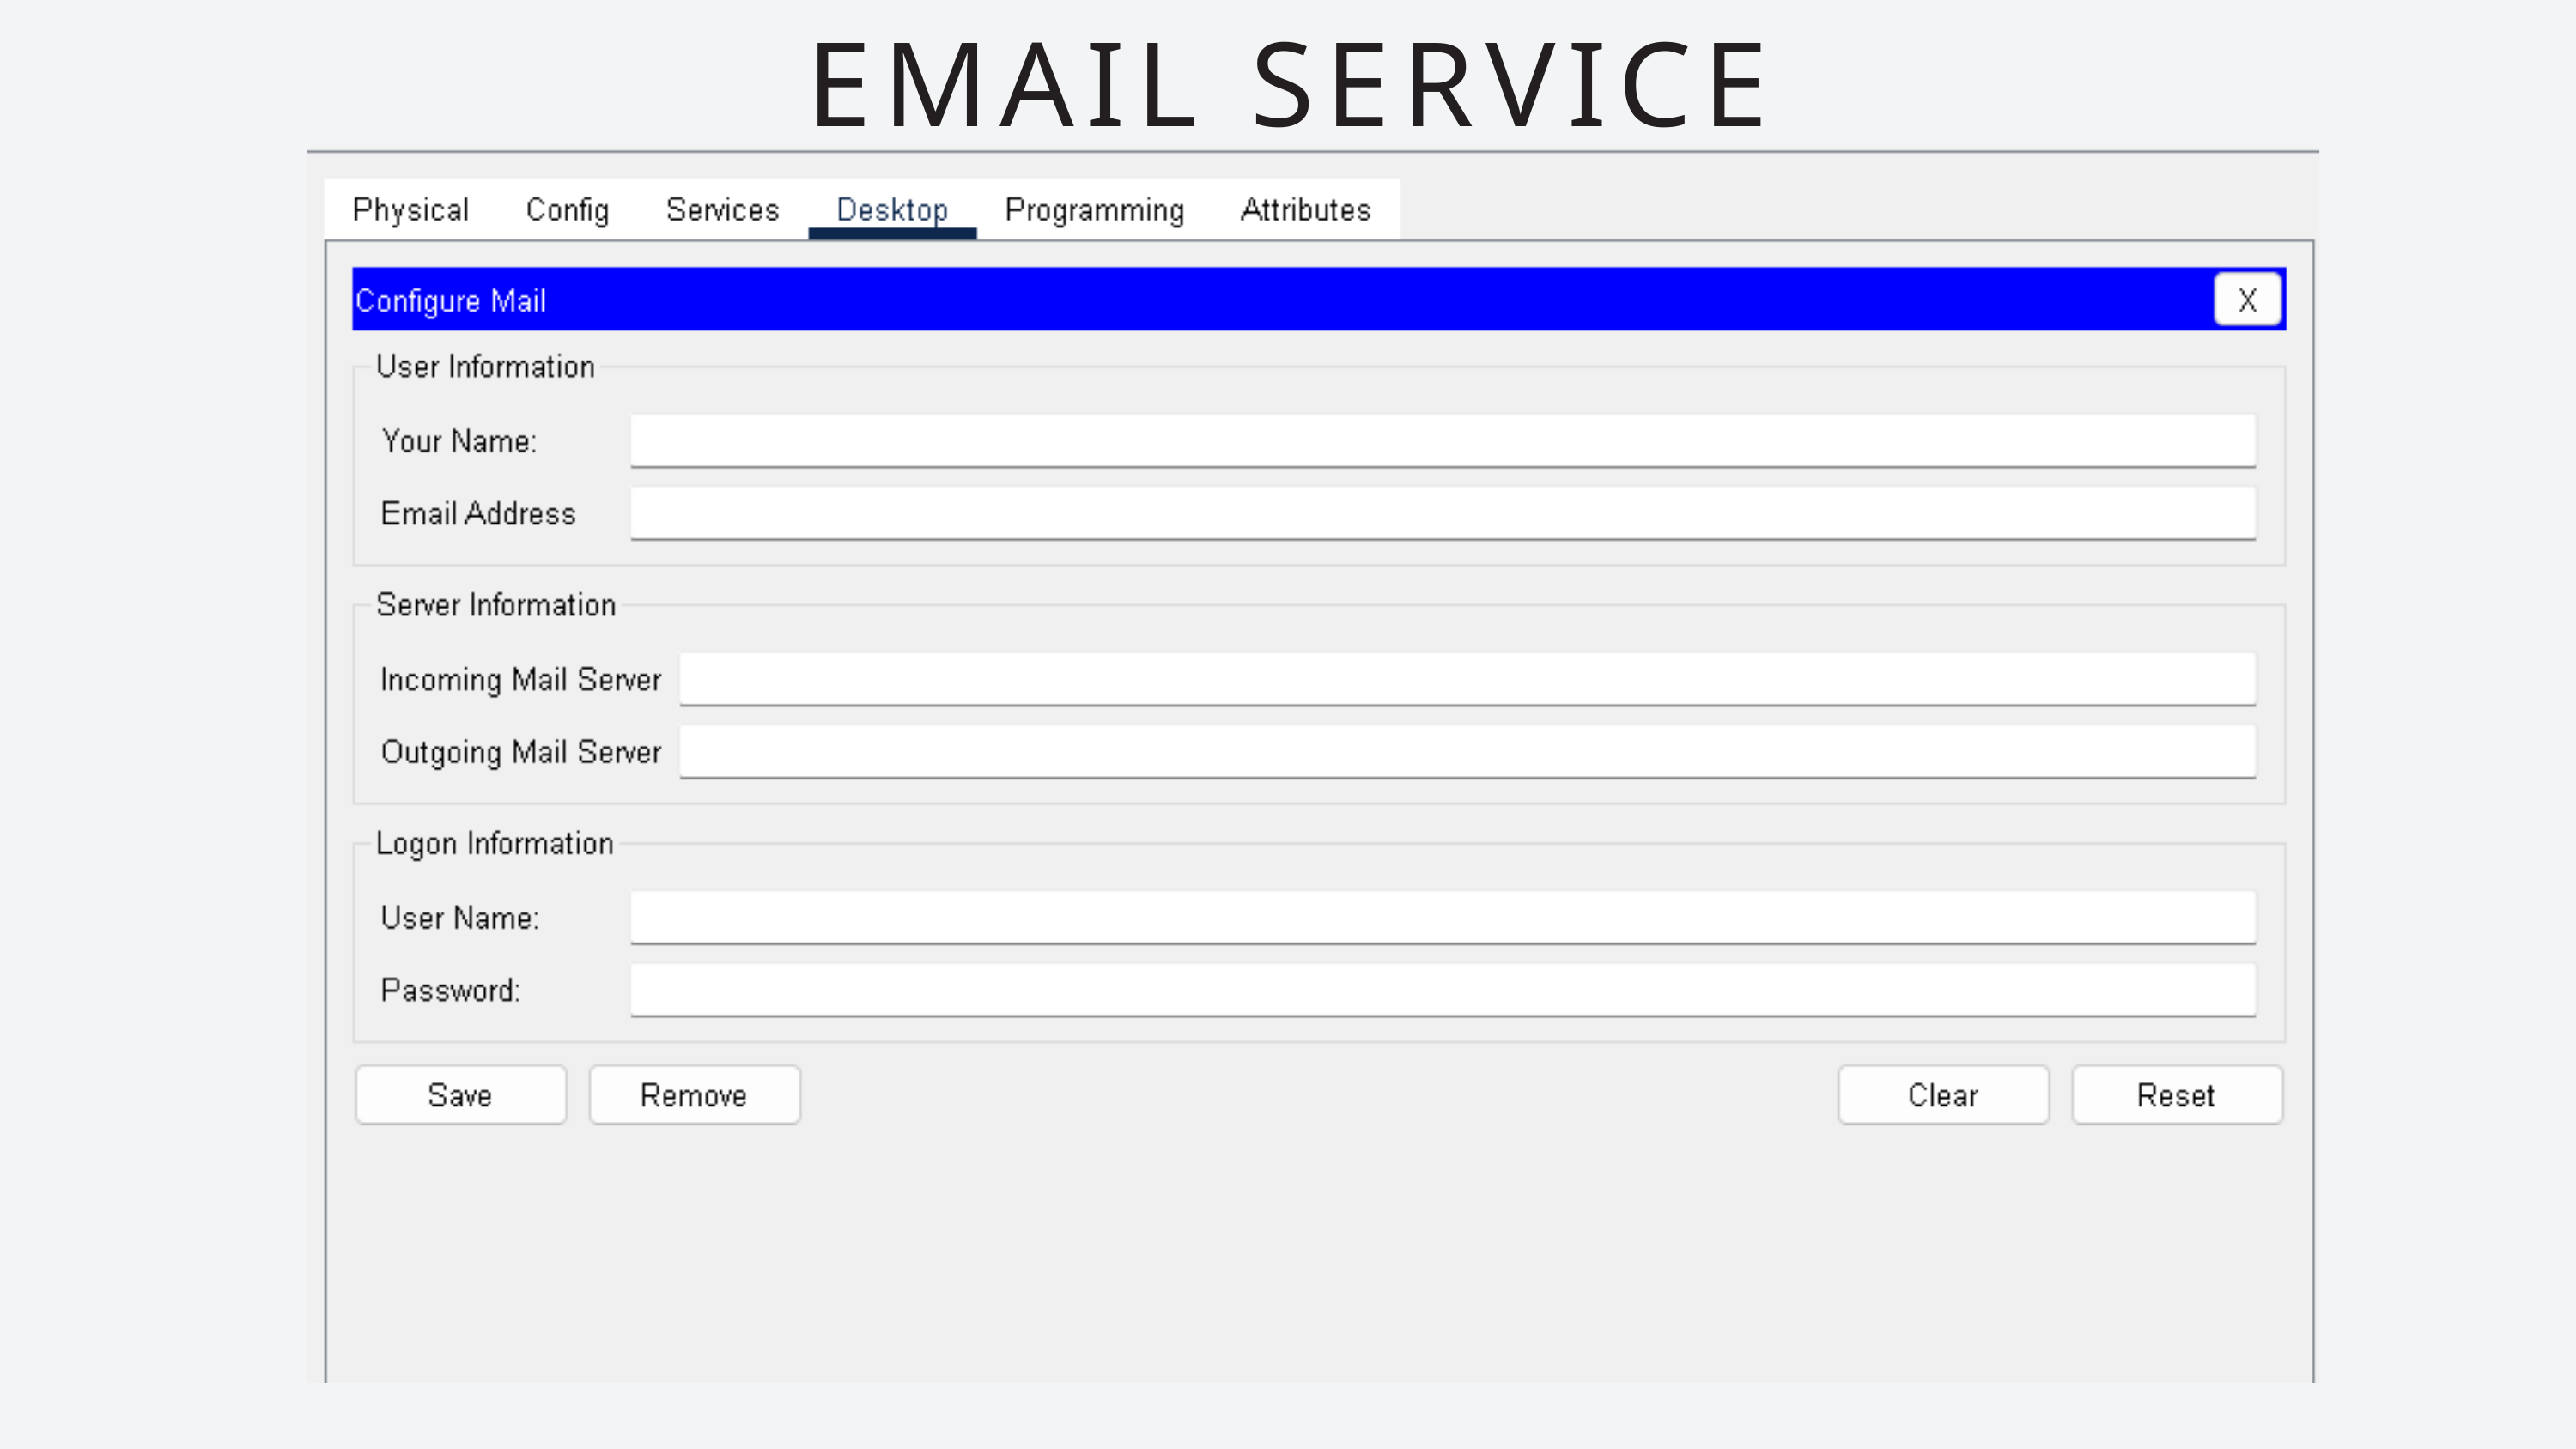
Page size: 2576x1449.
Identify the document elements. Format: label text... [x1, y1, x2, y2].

text_box EMAIL SERVICE [256, 0, 2320, 150]
text_box [307, 150, 2320, 1383]
